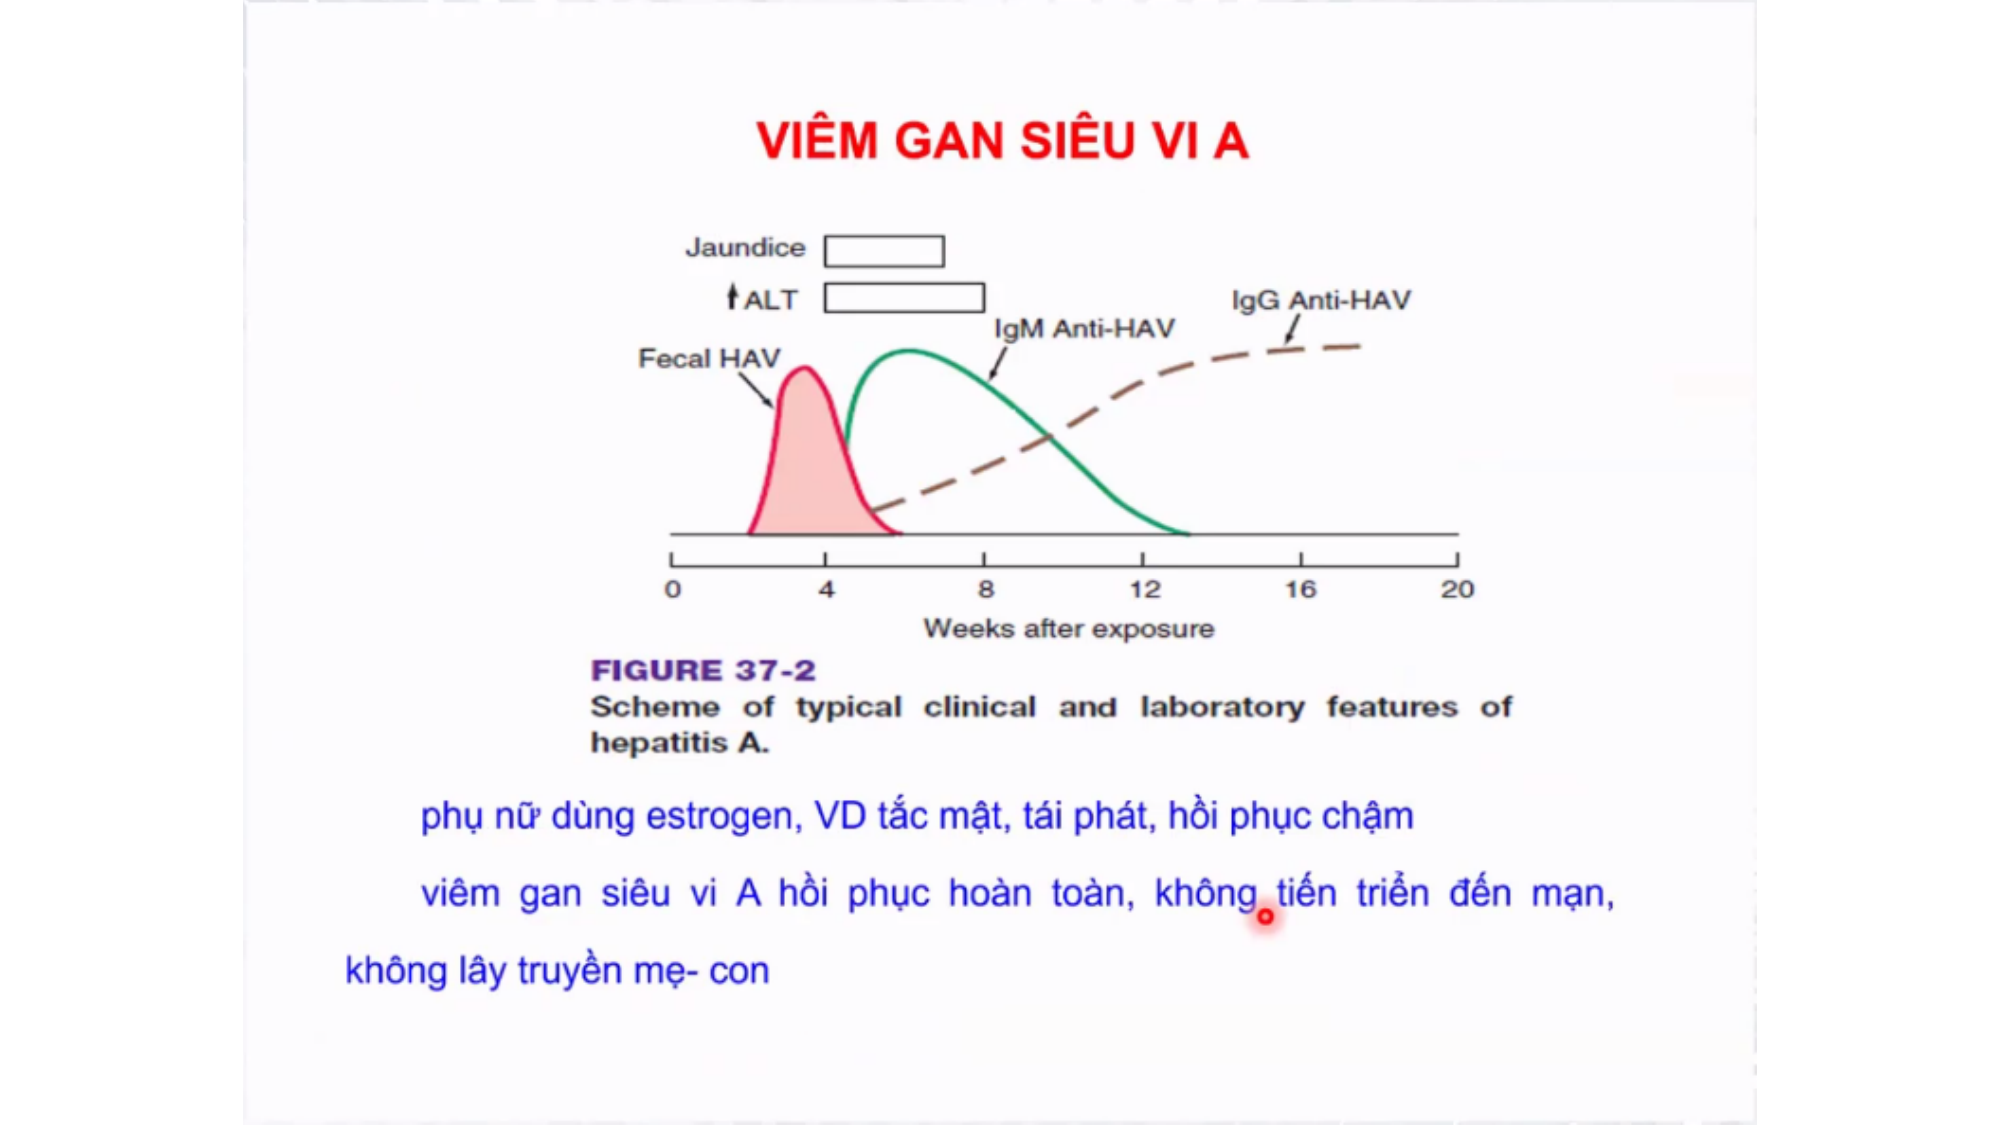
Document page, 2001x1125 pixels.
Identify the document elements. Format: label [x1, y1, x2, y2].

picture [243, 0, 1757, 1125]
